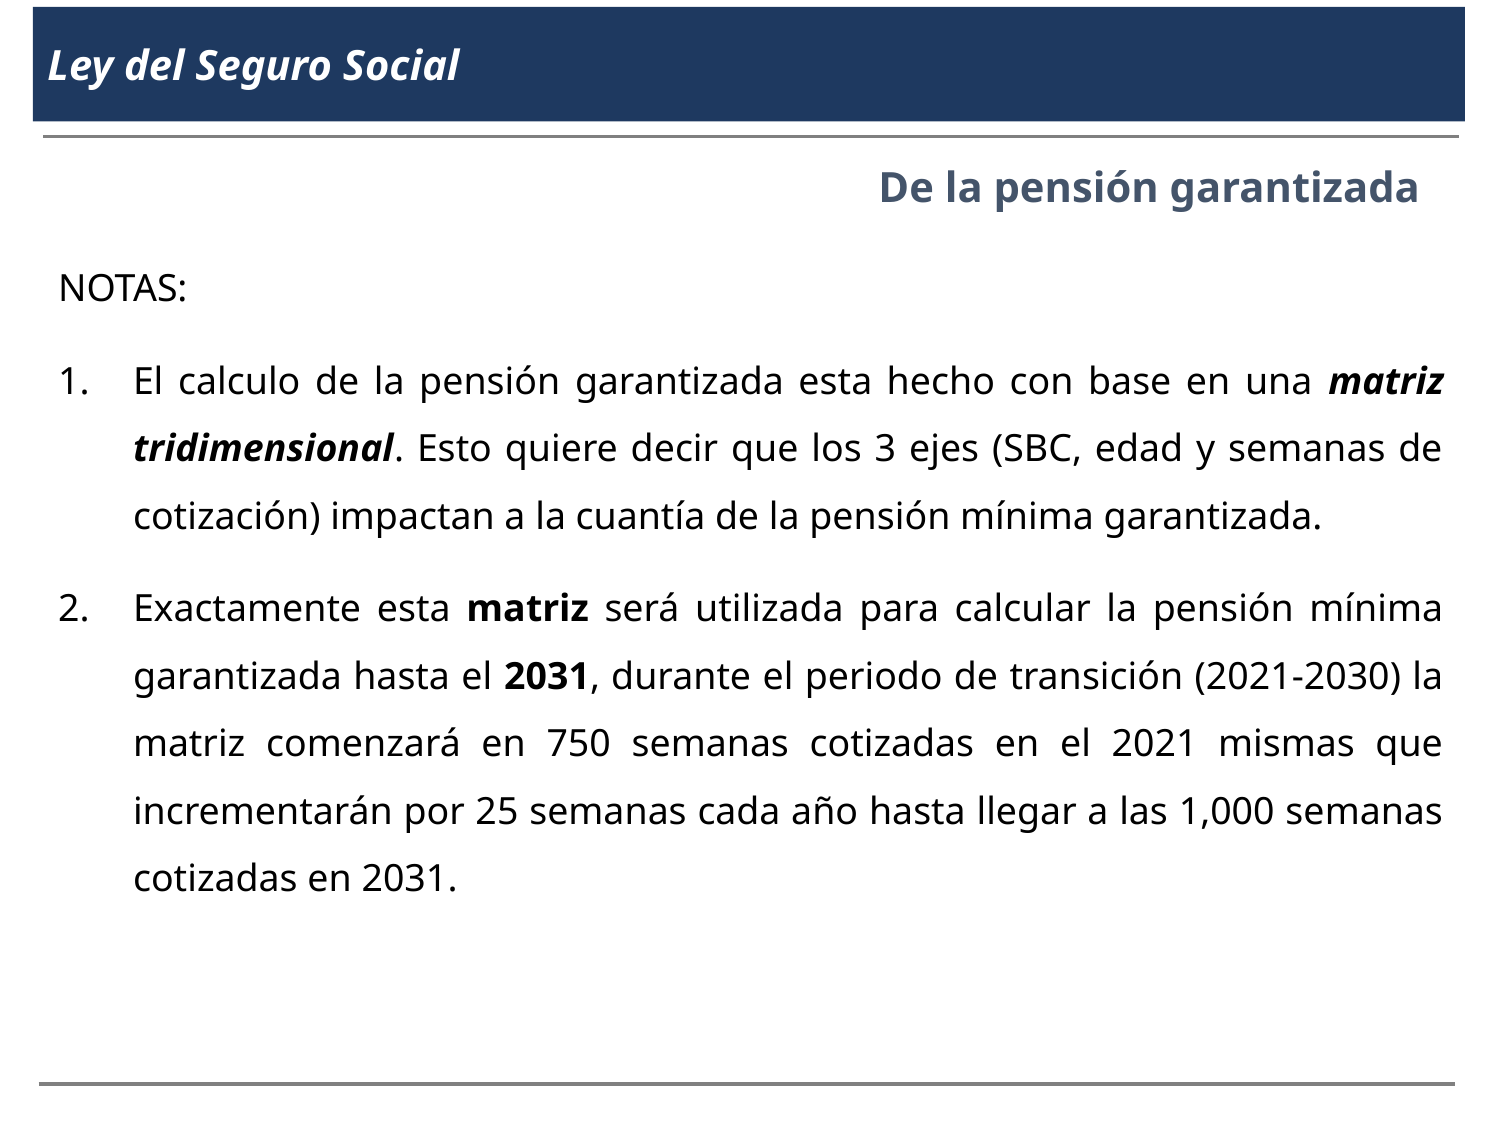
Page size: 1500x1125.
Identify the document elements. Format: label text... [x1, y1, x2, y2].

text_box NOTAS: El calculo de la pensión garantizada esta hecho con base en una matriz tridimensional. Esto quiere decir que los 3 ejes (SBC, edad y semanas de cotización) impactan a la cuantía de la pensión mínima garantizada. Exactamente esta matriz será utilizada para calcular la pensión mínima garantizada hasta el 2031, durante el periodo de transición (2021-2030) la matriz comenzará en 750 semanas cotizadas en el 2021 mismas que incrementarán por 25 semanas cada año hasta llegar a las 1,000 semanas cotizadas en 2031. [43, 234, 1459, 1084]
text_box De la pensión garantizada [122, 153, 1436, 225]
text_box Ley del Seguro Social [32, 6, 1465, 122]
